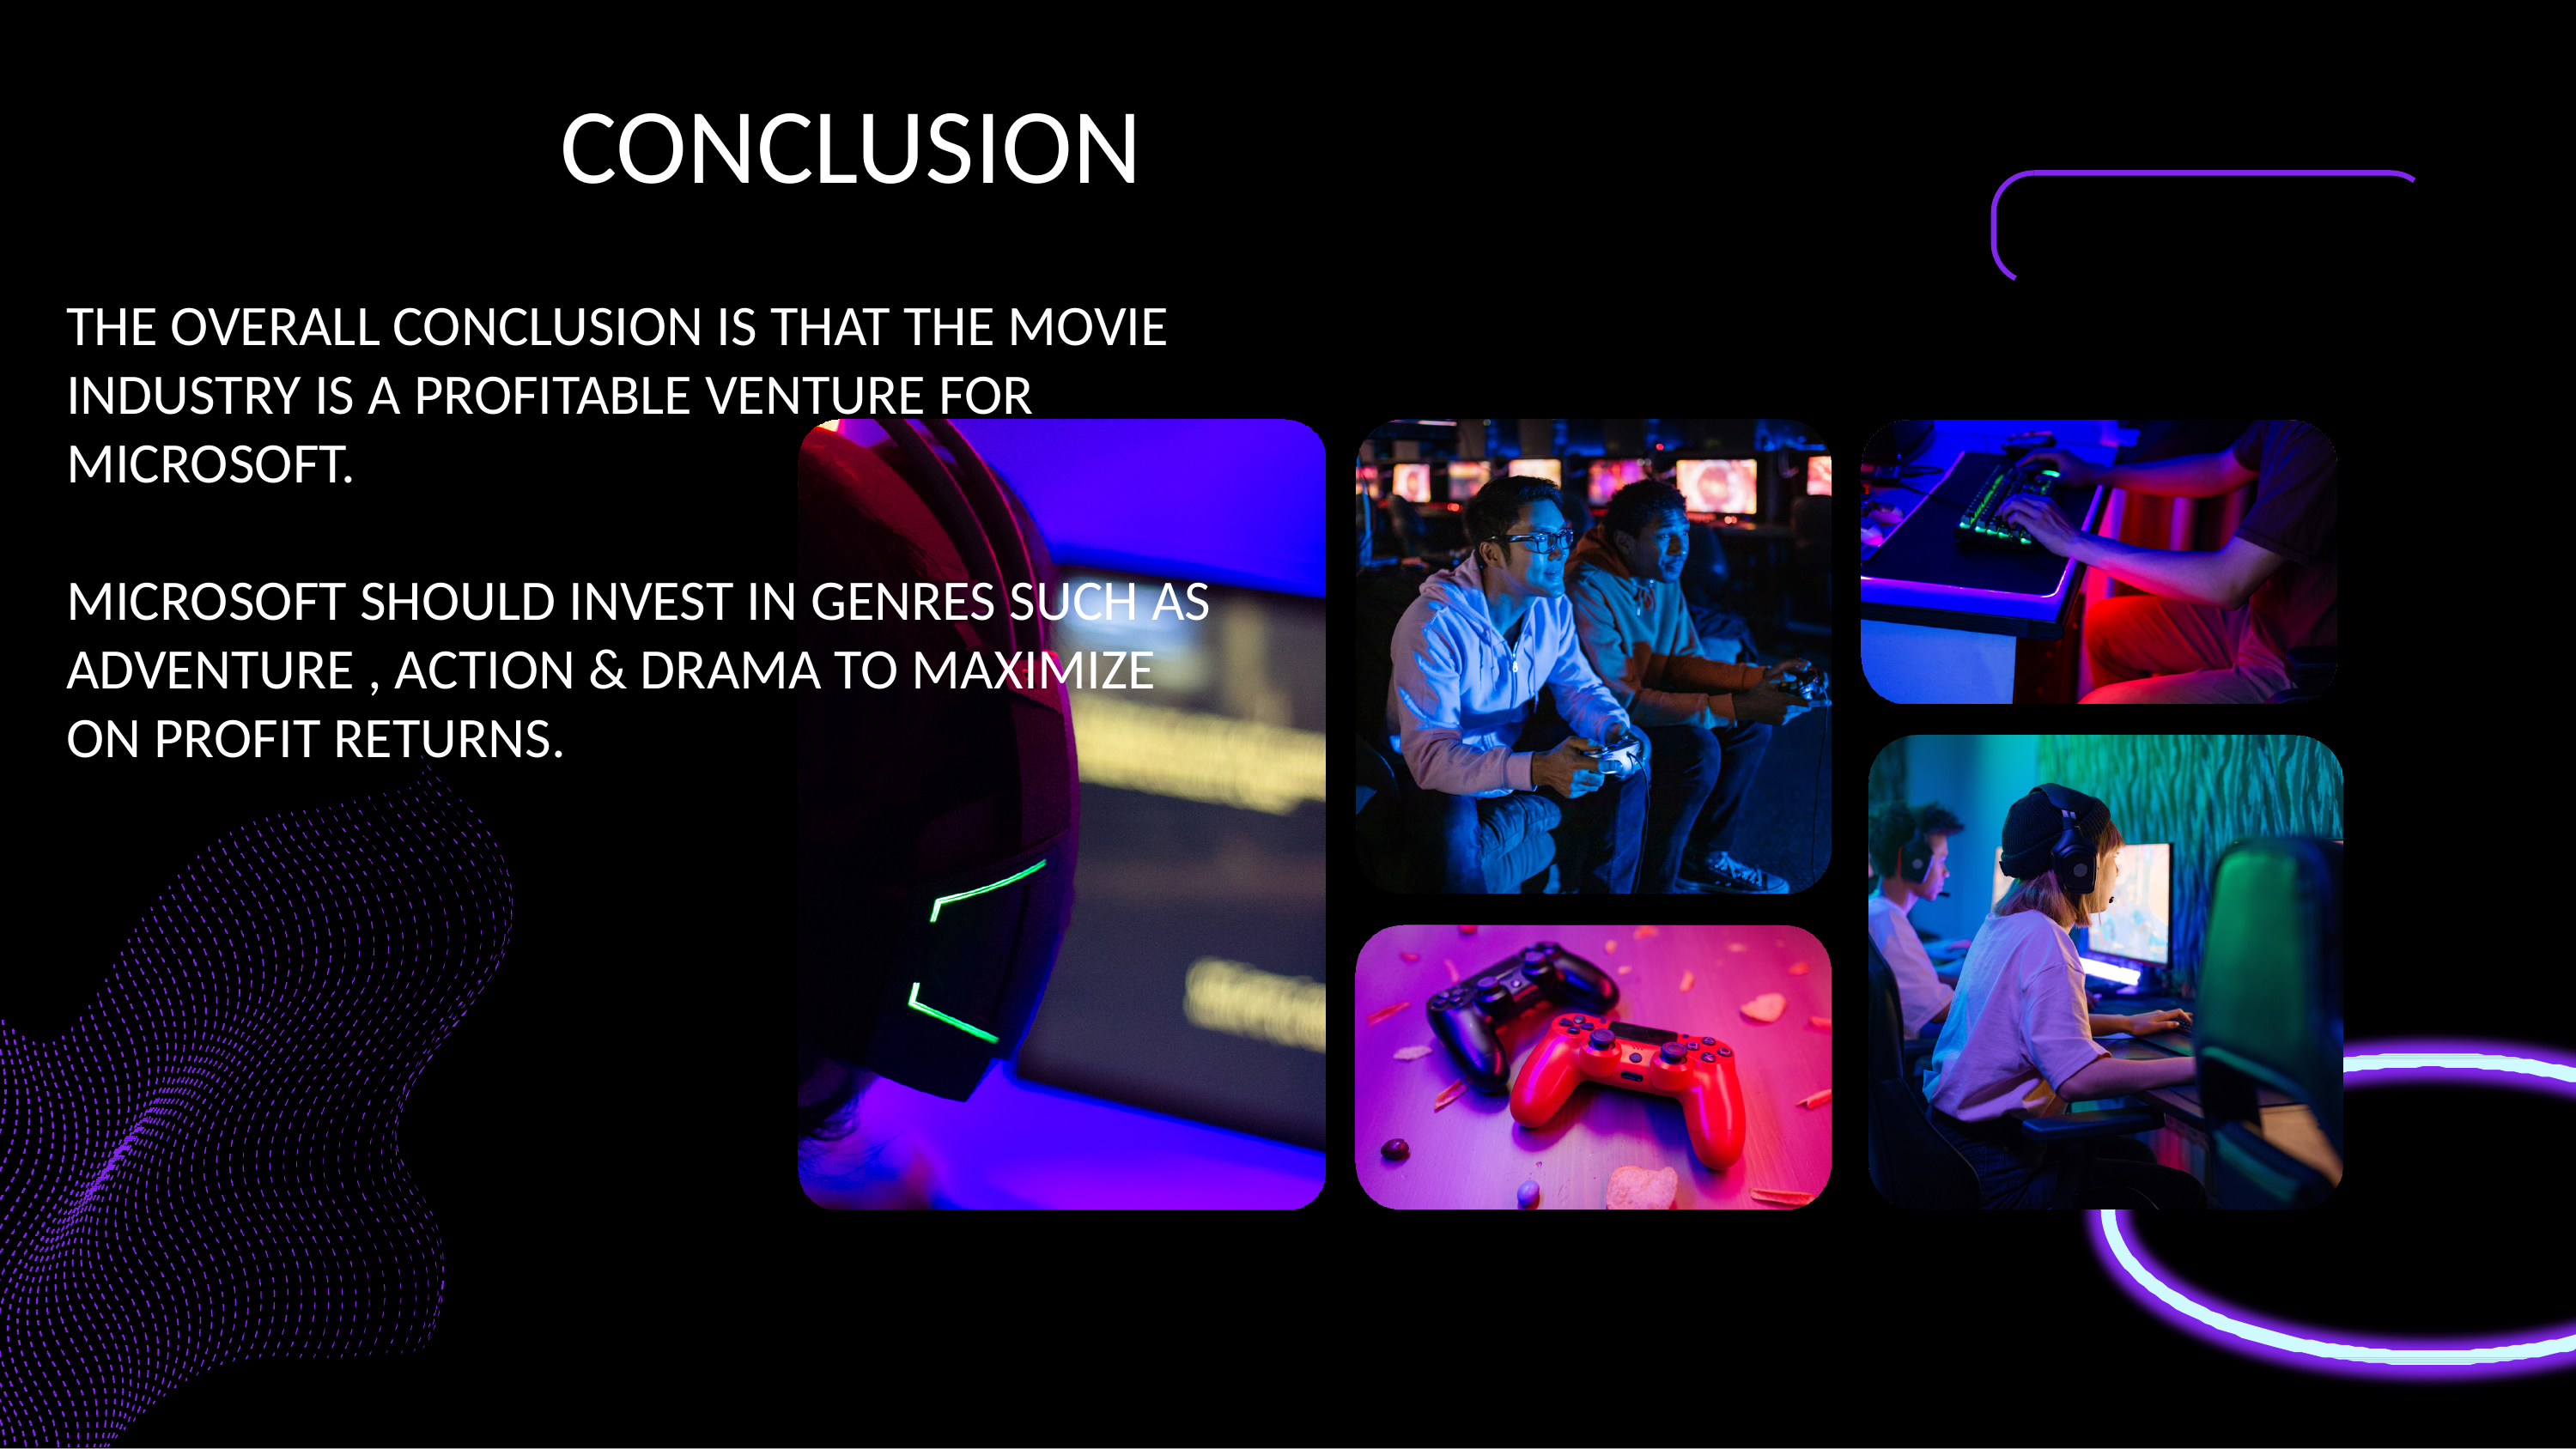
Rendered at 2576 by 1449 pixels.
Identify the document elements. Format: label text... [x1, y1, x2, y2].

text_box [137, 1405, 142, 1414]
picture [1861, 417, 2337, 704]
text_box [404, 1089, 410, 1100]
text_box [3, 1157, 8, 1163]
text_box [258, 1028, 264, 1034]
text_box [252, 1227, 258, 1234]
text_box [339, 912, 343, 920]
text_box [156, 1361, 160, 1369]
text_box [34, 1214, 39, 1221]
text_box [273, 1023, 278, 1029]
text_box [409, 901, 413, 909]
text_box [197, 937, 202, 943]
text_box [344, 1222, 349, 1228]
text_box [265, 1111, 270, 1119]
text_box [343, 1052, 349, 1058]
text_box [39, 1126, 43, 1135]
text_box [218, 1062, 223, 1070]
text_box [252, 1039, 257, 1046]
text_box [7, 1148, 11, 1155]
text_box [208, 1058, 213, 1064]
text_box [164, 1364, 167, 1373]
text_box [127, 1105, 131, 1113]
text_box [319, 1085, 325, 1092]
text_box [335, 1062, 340, 1069]
text_box [284, 1098, 289, 1106]
text_box [330, 1032, 335, 1038]
text_box [248, 1071, 253, 1079]
text_box [110, 1420, 114, 1428]
text_box [94, 1023, 98, 1031]
text_box [23, 1263, 28, 1269]
text_box [256, 1060, 261, 1069]
text_box [210, 1121, 215, 1129]
text_box [242, 1066, 247, 1072]
text_box [246, 910, 251, 917]
text_box [111, 1433, 118, 1439]
text_box [349, 1060, 355, 1067]
text_box [181, 1255, 186, 1264]
text_box [180, 937, 186, 943]
text_box [173, 1139, 177, 1147]
text_box [293, 1109, 297, 1117]
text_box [1990, 169, 2432, 282]
text_box [8, 1400, 13, 1406]
text_box [276, 1088, 282, 1095]
text_box THE OVERALL CONCLUSION IS THAT THE MOVIE INDUSTRY IS A PROFITABLE VENTURE FOR MICROSOFT. MICROSOFT SHOULD INVEST IN GENRES SUCH AS ADVENTURE , ACTION & DRAMA TO MAXIMIZE ON PROFIT RETURNS. [53, 282, 1235, 882]
text_box [71, 1368, 76, 1376]
text_box [15, 1167, 20, 1174]
text_box [43, 1398, 48, 1406]
text_box [187, 1266, 191, 1274]
text_box [298, 976, 301, 985]
text_box [240, 1032, 245, 1038]
text_box [236, 1060, 241, 1067]
text_box [86, 1313, 91, 1320]
text_box [189, 1078, 194, 1084]
text_box [233, 1042, 238, 1049]
text_box [367, 908, 371, 917]
text_box [176, 1275, 180, 1282]
text_box [9, 1205, 15, 1211]
text_box [181, 1286, 185, 1294]
text_box [148, 1250, 153, 1256]
text_box [137, 1309, 141, 1317]
text_box [270, 1078, 275, 1084]
text_box [167, 1076, 171, 1084]
text_box [265, 1225, 270, 1233]
text_box [166, 1282, 171, 1290]
text_box [52, 1390, 58, 1397]
text_box [58, 1250, 62, 1258]
text_box [136, 1058, 139, 1067]
text_box [170, 1263, 175, 1270]
text_box [216, 1048, 221, 1054]
text_box [167, 1380, 172, 1389]
text_box [245, 1319, 248, 1328]
text_box [46, 1062, 51, 1069]
text_box [39, 1275, 42, 1283]
text_box [269, 1149, 272, 1158]
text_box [1867, 734, 2576, 1397]
text_box [246, 1019, 252, 1028]
text_box [279, 1028, 284, 1036]
text_box [344, 1341, 349, 1349]
text_box [202, 1098, 207, 1104]
text_box [251, 890, 257, 899]
text_box [137, 991, 143, 997]
text_box [132, 1246, 137, 1254]
text_box [404, 1062, 410, 1069]
text_box [80, 1357, 85, 1363]
text_box [83, 1105, 87, 1113]
text_box [11, 1250, 16, 1256]
text_box [193, 905, 198, 912]
text_box [70, 1064, 75, 1072]
text_box [313, 1235, 317, 1244]
text_box [144, 1382, 148, 1391]
text_box [117, 1324, 122, 1331]
text_box [130, 1325, 134, 1333]
text_box [162, 1019, 166, 1028]
text_box [27, 1202, 33, 1208]
text_box [28, 1286, 33, 1294]
text_box [313, 1053, 319, 1059]
text_box [0, 1246, 4, 1254]
text_box [154, 1261, 159, 1267]
text_box [395, 1144, 399, 1156]
text_box [191, 926, 196, 932]
text_box [186, 894, 191, 902]
text_box [46, 1350, 51, 1358]
text_box [287, 1019, 292, 1026]
text_box [215, 1093, 220, 1099]
text_box [214, 887, 220, 893]
text_box [259, 1214, 264, 1221]
text_box [181, 883, 185, 891]
text_box [293, 989, 298, 997]
text_box [29, 1064, 33, 1072]
text_box [183, 1116, 188, 1124]
text_box [212, 1354, 216, 1361]
text_box [78, 1083, 82, 1092]
text_box [174, 1245, 179, 1251]
text_box [210, 1034, 214, 1041]
text_box [178, 959, 182, 967]
text_box [208, 1103, 213, 1110]
text_box [181, 1144, 185, 1153]
text_box [215, 1210, 219, 1217]
text_box [312, 1212, 317, 1219]
text_box [274, 1123, 278, 1131]
text_box [142, 1238, 147, 1246]
text_box [18, 1296, 22, 1303]
text_box [184, 1101, 189, 1110]
text_box [88, 1345, 94, 1351]
text_box [187, 948, 192, 955]
text_box [476, 978, 482, 986]
text_box [52, 1253, 56, 1260]
text_box [155, 1291, 161, 1299]
text_box [233, 1126, 237, 1135]
text_box [256, 933, 260, 942]
text_box [151, 1021, 155, 1029]
text_box [36, 1319, 40, 1326]
text_box [52, 1418, 56, 1426]
text_box [110, 1364, 113, 1373]
text_box [290, 1341, 295, 1348]
text_box [134, 1278, 139, 1285]
text_box [234, 1218, 238, 1226]
text_box [28, 1253, 33, 1260]
text_box [131, 1298, 136, 1307]
text_box [258, 996, 262, 1004]
text_box [263, 1089, 267, 1097]
text_box [263, 883, 269, 891]
text_box [141, 1321, 145, 1328]
text_box [244, 1050, 249, 1056]
text_box [127, 1083, 131, 1092]
text_box [167, 997, 172, 1006]
text_box [284, 1055, 290, 1063]
text_box [132, 980, 137, 988]
text_box [185, 1298, 188, 1307]
text_box [22, 1232, 27, 1239]
text_box [265, 1034, 270, 1040]
text_box [264, 1250, 269, 1258]
text_box [240, 930, 245, 938]
text_box [158, 1241, 163, 1249]
text_box [390, 1085, 394, 1092]
text_box [234, 1191, 239, 1199]
text_box [197, 1230, 202, 1239]
text_box [299, 1235, 304, 1244]
text_box [204, 1057, 209, 1063]
text_box [355, 883, 361, 891]
text_box [357, 1050, 362, 1056]
text_box [32, 1428, 36, 1437]
text_box [168, 1234, 173, 1240]
text_box [26, 1179, 31, 1185]
text_box [306, 1225, 311, 1231]
text_box [258, 901, 263, 909]
text_box [172, 1111, 177, 1117]
text_box [204, 896, 209, 902]
text_box [246, 1035, 251, 1041]
text_box [38, 1390, 43, 1396]
text_box [14, 1367, 18, 1374]
text_box [422, 1019, 428, 1026]
text_box [171, 948, 176, 954]
text_box [193, 1055, 198, 1063]
text_box [335, 1105, 339, 1112]
text_box [27, 1296, 30, 1305]
text_box [74, 1075, 79, 1081]
text_box [195, 1109, 200, 1117]
text_box [15, 1197, 21, 1203]
text_box [151, 987, 155, 995]
text_box [191, 1091, 196, 1099]
text_box [228, 1105, 234, 1113]
text_box [42, 1425, 46, 1434]
text_box [197, 885, 202, 891]
text_box [104, 1273, 108, 1282]
text_box [39, 1105, 43, 1113]
text_box [25, 1275, 29, 1282]
text_box [451, 1019, 459, 1029]
text_box [259, 1012, 264, 1020]
text_box [153, 916, 158, 924]
text_box [182, 1361, 186, 1369]
text_box [21, 1187, 27, 1193]
text_box [276, 1341, 281, 1349]
text_box [66, 1390, 71, 1397]
text_box [161, 956, 166, 963]
text_box [415, 1058, 423, 1069]
text_box [247, 1191, 252, 1197]
text_box [183, 969, 187, 977]
text_box [211, 906, 216, 912]
text_box [278, 1048, 283, 1054]
text_box [143, 999, 148, 1008]
text_box [251, 1113, 255, 1120]
text_box [196, 1068, 202, 1074]
text_box [507, 923, 512, 934]
text_box [116, 1085, 119, 1094]
text_box [223, 1066, 228, 1072]
text_box [114, 1343, 118, 1351]
text_box [100, 1293, 106, 1300]
text_box [35, 1296, 39, 1305]
text_box [361, 987, 365, 995]
text_box [186, 1089, 191, 1095]
text_box [295, 1261, 300, 1269]
text_box [304, 1341, 308, 1349]
text_box [22, 1148, 27, 1155]
text_box [177, 905, 182, 912]
text_box [252, 921, 256, 929]
text_box [365, 1039, 371, 1046]
picture [1355, 417, 1832, 894]
text_box [431, 1009, 437, 1015]
text_box [209, 1225, 214, 1233]
text_box [149, 1096, 175, 1106]
text_box [22, 1210, 27, 1217]
text_box [54, 1082, 58, 1088]
text_box [307, 1109, 312, 1117]
text_box [458, 1002, 463, 1008]
text_box [351, 1040, 356, 1047]
text_box [266, 1017, 271, 1024]
text_box [204, 1045, 210, 1052]
text_box [13, 1410, 18, 1417]
text_box [228, 906, 234, 914]
text_box [353, 1207, 358, 1213]
text_box [69, 1304, 73, 1312]
text_box [118, 1245, 123, 1252]
text_box [191, 1068, 197, 1074]
text_box [216, 1341, 221, 1349]
text_box [67, 1238, 71, 1246]
text_box [110, 1332, 114, 1340]
text_box [96, 1282, 100, 1290]
text_box [389, 1064, 394, 1070]
text_box [52, 1361, 57, 1367]
text_box [253, 1009, 258, 1016]
text_box [155, 997, 160, 1006]
text_box [325, 1235, 331, 1244]
text_box [131, 1404, 135, 1412]
text_box [198, 1057, 204, 1063]
text_box [10, 1228, 15, 1234]
text_box [56, 1339, 60, 1346]
text_box [295, 883, 301, 891]
text_box [223, 1118, 228, 1125]
text_box [173, 1214, 179, 1222]
text_box [390, 892, 394, 899]
text_box [455, 994, 460, 1000]
text_box [316, 1012, 321, 1020]
text_box [60, 1316, 64, 1325]
text_box [85, 1367, 89, 1374]
text_box [222, 1037, 227, 1043]
text_box [28, 1397, 33, 1403]
text_box [361, 1192, 367, 1201]
text_box [13, 1039, 17, 1046]
text_box [99, 999, 103, 1008]
text_box [137, 1259, 143, 1265]
text_box [331, 1012, 336, 1018]
text_box [246, 1125, 251, 1133]
text_box [382, 1016, 387, 1024]
text_box [198, 1259, 203, 1267]
text_box [346, 1010, 351, 1016]
text_box [98, 1034, 103, 1040]
text_box [179, 1100, 184, 1106]
text_box [159, 926, 164, 934]
text_box [403, 1082, 407, 1095]
text_box [408, 1071, 416, 1081]
text_box [233, 951, 237, 960]
text_box [283, 1076, 289, 1082]
text_box [33, 1405, 38, 1412]
text_box [55, 1428, 58, 1437]
text_box [18, 1273, 23, 1279]
text_box [337, 1209, 343, 1217]
text_box [60, 1349, 65, 1356]
text_box [111, 1064, 115, 1072]
text_box [177, 1113, 182, 1120]
text_box [41, 1264, 46, 1272]
text_box [202, 1214, 207, 1222]
text_box [344, 1030, 350, 1038]
text_box [39, 1415, 43, 1422]
text_box [270, 1058, 276, 1064]
picture [797, 417, 1326, 1210]
text_box [33, 1192, 38, 1199]
text_box [107, 1021, 112, 1028]
text_box [271, 1039, 276, 1047]
text_box [46, 1197, 51, 1203]
text_box [147, 1397, 151, 1404]
text_box [51, 1106, 173, 1240]
text_box [187, 1066, 192, 1074]
text_box [222, 898, 227, 904]
text_box [23, 1248, 28, 1256]
text_box [270, 894, 275, 902]
text_box [225, 973, 228, 981]
text_box [116, 1007, 120, 1015]
text_box [140, 1289, 145, 1295]
text_box [206, 1134, 210, 1142]
text_box [326, 1073, 332, 1081]
text_box [209, 1088, 214, 1094]
text_box [254, 1331, 258, 1338]
text_box [252, 1023, 258, 1031]
text_box [112, 1032, 117, 1038]
text_box [160, 1271, 165, 1277]
text_box [1, 1361, 5, 1367]
text_box [176, 1318, 179, 1326]
text_box [62, 1380, 67, 1386]
text_box [348, 898, 352, 906]
text_box [40, 1222, 46, 1228]
text_box [125, 1288, 130, 1294]
text_box [23, 1361, 27, 1367]
text_box [120, 1364, 124, 1373]
text_box [213, 1021, 216, 1029]
text_box [279, 1111, 283, 1119]
text_box [37, 1361, 42, 1367]
text_box [76, 1379, 81, 1385]
text_box [210, 1046, 216, 1052]
text_box [47, 1410, 52, 1416]
text_box [276, 1068, 282, 1074]
text_box [301, 894, 307, 902]
text_box [98, 1364, 102, 1373]
text_box [264, 913, 268, 920]
text_box [163, 987, 167, 995]
text_box [283, 888, 288, 895]
text_box [145, 978, 150, 985]
text_box [185, 1238, 191, 1244]
text_box [88, 1261, 93, 1269]
text_box [197, 1126, 202, 1135]
text_box [299, 1055, 305, 1061]
picture [1355, 924, 1832, 1210]
text_box [428, 1331, 431, 1340]
text_box [200, 1070, 206, 1076]
text_box [291, 1248, 295, 1256]
text_box [102, 1343, 106, 1349]
text_box [210, 1253, 214, 1262]
text_box [114, 1294, 119, 1300]
text_box [23, 1385, 28, 1392]
text_box [207, 926, 212, 934]
text_box [307, 1045, 313, 1051]
text_box [285, 1275, 289, 1283]
text_box [460, 1009, 469, 1016]
text_box [61, 1070, 65, 1077]
text_box [158, 1088, 187, 1095]
text_box [204, 1146, 207, 1155]
text_box [45, 1235, 59, 1244]
text_box [218, 949, 222, 957]
text_box [191, 1042, 195, 1051]
text_box [263, 1070, 268, 1076]
text_box [130, 1037, 134, 1046]
text_box [220, 1050, 225, 1056]
text_box [1, 1019, 5, 1026]
text_box [123, 1255, 127, 1264]
text_box [204, 1243, 209, 1249]
text_box [118, 1276, 124, 1283]
text_box [285, 1212, 290, 1221]
text_box [264, 1050, 269, 1058]
text_box [227, 1207, 232, 1213]
text_box [265, 1202, 270, 1210]
text_box [227, 1232, 232, 1240]
text_box [258, 1278, 262, 1287]
text_box [286, 1037, 291, 1043]
text_box [171, 1123, 176, 1131]
text_box [426, 1053, 434, 1063]
text_box [117, 1040, 121, 1047]
text_box [234, 1076, 240, 1082]
text_box [321, 1042, 327, 1049]
text_box [191, 1278, 196, 1287]
text_box [174, 926, 179, 934]
text_box [57, 1370, 62, 1376]
text_box [33, 1350, 37, 1358]
text_box [222, 1098, 226, 1106]
text_box [383, 996, 388, 1003]
text_box [331, 1341, 335, 1349]
text_box [328, 1052, 334, 1059]
text_box [1, 1296, 4, 1305]
text_box [225, 1052, 230, 1059]
text_box [298, 1075, 303, 1082]
text_box [182, 1066, 187, 1072]
text_box [39, 1070, 44, 1077]
text_box [48, 1318, 52, 1326]
text_box [73, 1314, 77, 1322]
text_box [280, 1012, 285, 1018]
text_box [205, 1071, 210, 1077]
text_box [325, 916, 329, 924]
text_box [248, 1091, 253, 1099]
text_box [200, 916, 206, 924]
text_box [8, 1276, 13, 1283]
text_box [191, 1248, 197, 1256]
text_box [270, 989, 275, 997]
text_box [295, 1007, 300, 1015]
text_box [3, 1214, 9, 1221]
text_box [9, 1380, 14, 1386]
text_box [216, 1076, 221, 1082]
text_box [329, 888, 333, 895]
text_box [46, 1212, 52, 1219]
text_box [291, 1088, 296, 1094]
text_box [172, 976, 176, 985]
text_box [240, 1228, 245, 1236]
text_box [99, 1313, 104, 1319]
text_box [294, 912, 298, 920]
text_box [234, 1094, 240, 1100]
text_box [279, 994, 284, 1003]
text_box [10, 1425, 14, 1434]
text_box [17, 1339, 21, 1346]
text_box [197, 1080, 204, 1088]
text_box [233, 888, 238, 895]
text_box [3, 1405, 7, 1414]
text_box [292, 1045, 298, 1052]
text_box [16, 1220, 21, 1226]
text_box [307, 984, 312, 991]
text_box [72, 1035, 76, 1043]
text_box [210, 1073, 216, 1079]
text_box [255, 1080, 260, 1086]
text_box [109, 1253, 112, 1262]
text_box [323, 1023, 328, 1029]
text_box [338, 999, 343, 1008]
text_box [51, 1071, 55, 1079]
text_box [203, 1271, 207, 1279]
text_box [440, 1252, 444, 1260]
text_box [374, 1028, 380, 1034]
text_box [200, 1359, 204, 1367]
text_box [118, 1423, 126, 1432]
text_box [184, 916, 189, 924]
text_box [83, 1334, 88, 1342]
text_box [147, 956, 152, 965]
text_box [29, 1341, 33, 1348]
text_box [263, 1341, 267, 1349]
text_box [202, 1114, 207, 1122]
text_box [28, 1223, 33, 1229]
text_box [153, 967, 158, 973]
text_box [133, 1336, 137, 1343]
text_box [39, 1255, 44, 1264]
text_box [197, 1341, 200, 1349]
text_box [107, 1053, 112, 1061]
text_box [252, 1252, 256, 1260]
text_box [238, 1045, 244, 1052]
text_box [300, 1187, 304, 1196]
text_box [94, 1055, 98, 1063]
text_box [189, 1105, 194, 1112]
text_box [339, 1235, 343, 1242]
text_box [159, 976, 163, 985]
text_box [222, 1195, 226, 1203]
text_box [97, 1252, 100, 1260]
text_box [309, 1003, 314, 1011]
text_box [108, 1284, 113, 1292]
text_box [146, 1300, 150, 1308]
text_box [55, 1294, 58, 1303]
text_box [47, 1380, 52, 1386]
text_box CONCLUSION [547, 70, 1814, 211]
text_box [46, 1227, 51, 1233]
text_box [42, 1372, 47, 1378]
text_box [65, 1359, 70, 1365]
text_box [112, 1313, 117, 1320]
text_box [228, 1039, 233, 1046]
text_box [331, 1248, 336, 1256]
text_box [322, 980, 326, 988]
text_box [362, 896, 367, 904]
text_box [261, 1123, 264, 1131]
text_box [171, 1078, 176, 1084]
text_box [178, 1128, 182, 1135]
text_box [42, 1341, 46, 1348]
text_box [240, 1017, 245, 1024]
text_box [119, 1306, 125, 1312]
text_box [164, 1252, 169, 1260]
text_box [213, 1060, 218, 1067]
text_box [128, 1268, 133, 1274]
text_box [165, 937, 170, 945]
text_box [289, 900, 293, 907]
text_box [301, 996, 306, 1004]
text_box [140, 967, 145, 975]
text_box [203, 948, 207, 955]
text_box [34, 1255, 39, 1262]
text_box [121, 1017, 125, 1024]
text_box [221, 1222, 226, 1228]
text_box [33, 1380, 38, 1386]
text_box [31, 1167, 35, 1176]
text_box [337, 978, 341, 986]
text_box [33, 1245, 39, 1251]
text_box [250, 1343, 254, 1349]
text_box [104, 1441, 111, 1447]
text_box [125, 1314, 130, 1322]
text_box [284, 930, 288, 938]
text_box [239, 1255, 243, 1264]
text_box [352, 1019, 358, 1028]
text_box [36, 1060, 40, 1067]
text_box [155, 948, 160, 954]
text_box [213, 937, 217, 945]
text_box [495, 961, 500, 972]
text_box [364, 1076, 369, 1084]
text_box [125, 1027, 131, 1034]
text_box [2, 1428, 5, 1437]
text_box [320, 903, 325, 911]
text_box [217, 918, 223, 924]
text_box [410, 1227, 415, 1233]
text_box [319, 1223, 324, 1231]
text_box [136, 1103, 139, 1112]
text_box [233, 1014, 237, 1022]
text_box [193, 1078, 198, 1086]
text_box [115, 973, 119, 981]
text_box [18, 1377, 23, 1383]
text_box [183, 1021, 186, 1029]
text_box [440, 1281, 444, 1290]
text_box [111, 997, 116, 1004]
text_box [94, 1302, 98, 1310]
text_box [305, 1248, 309, 1256]
text_box [355, 1070, 361, 1076]
text_box [45, 1255, 50, 1262]
text_box [176, 1076, 190, 1084]
text_box [192, 959, 197, 967]
text_box [324, 1002, 329, 1009]
text_box [1, 1268, 5, 1276]
text_box [169, 1202, 173, 1210]
text_box [193, 1354, 197, 1361]
text_box [301, 1016, 307, 1022]
text_box [230, 1055, 236, 1063]
text_box [272, 1212, 277, 1221]
text_box [313, 1096, 318, 1104]
text_box [228, 1071, 234, 1077]
text_box [167, 916, 173, 924]
text_box [242, 1103, 247, 1110]
text_box [39, 1235, 45, 1242]
text_box [292, 1202, 297, 1208]
